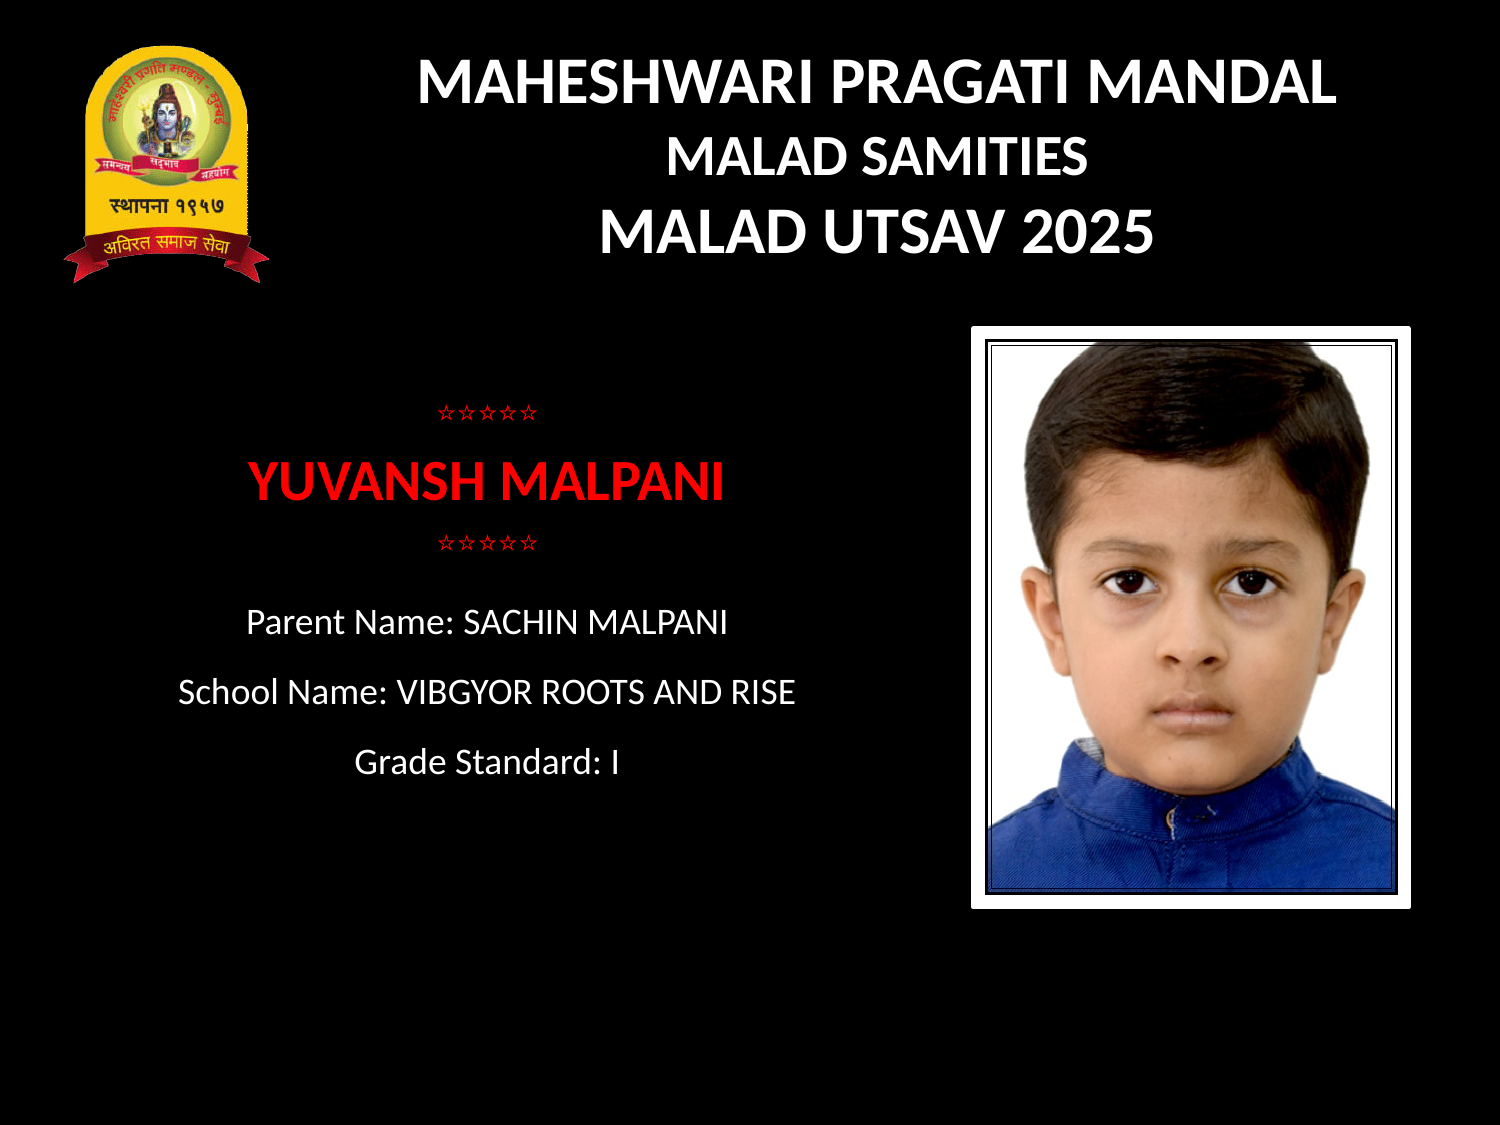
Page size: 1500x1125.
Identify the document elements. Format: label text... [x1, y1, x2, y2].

picture [974, 329, 1408, 907]
text_box MAHESHWARI PRAGATI MANDAL MALAD SAMITIES MALAD UTSAV 2025 [401, 29, 1354, 275]
picture [29, 29, 297, 301]
text_box ⭐⭐⭐⭐⭐ YUVANSH MALPANI ⭐⭐⭐⭐⭐ Parent Name: SACHIN MALPANI School Name: VIBGYOR ROOTS AND RISE Grade Standard: I [74, 386, 900, 790]
